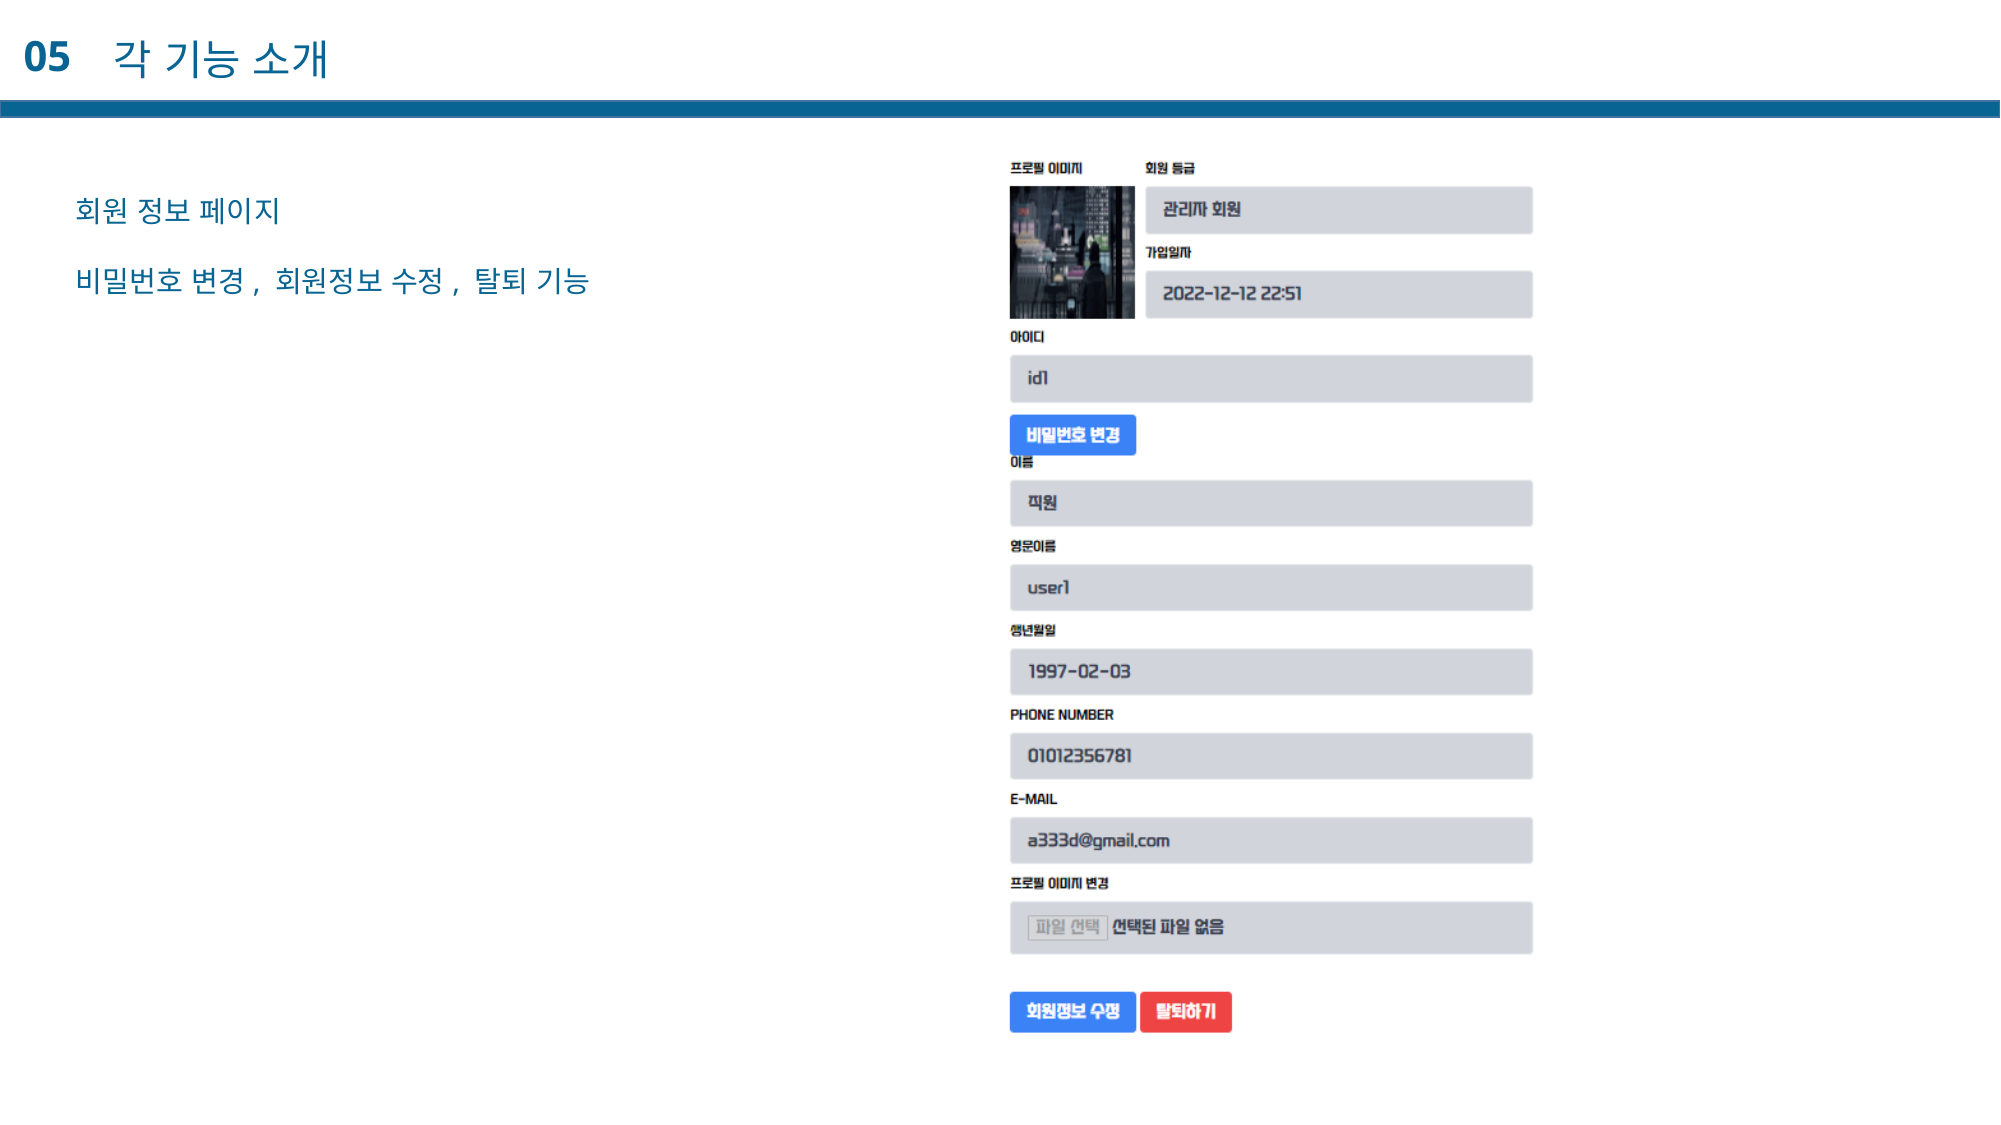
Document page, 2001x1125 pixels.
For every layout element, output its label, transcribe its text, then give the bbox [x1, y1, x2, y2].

text_box [0, 100, 2000, 118]
text_box 05 [8, 22, 87, 88]
picture [973, 153, 1573, 1080]
text_box 각 기능 소개 [99, 26, 346, 92]
text_box 회원 정보 페이지 비밀번호 변경, 회원정보 수정, 탈퇴 기능 [60, 186, 664, 306]
